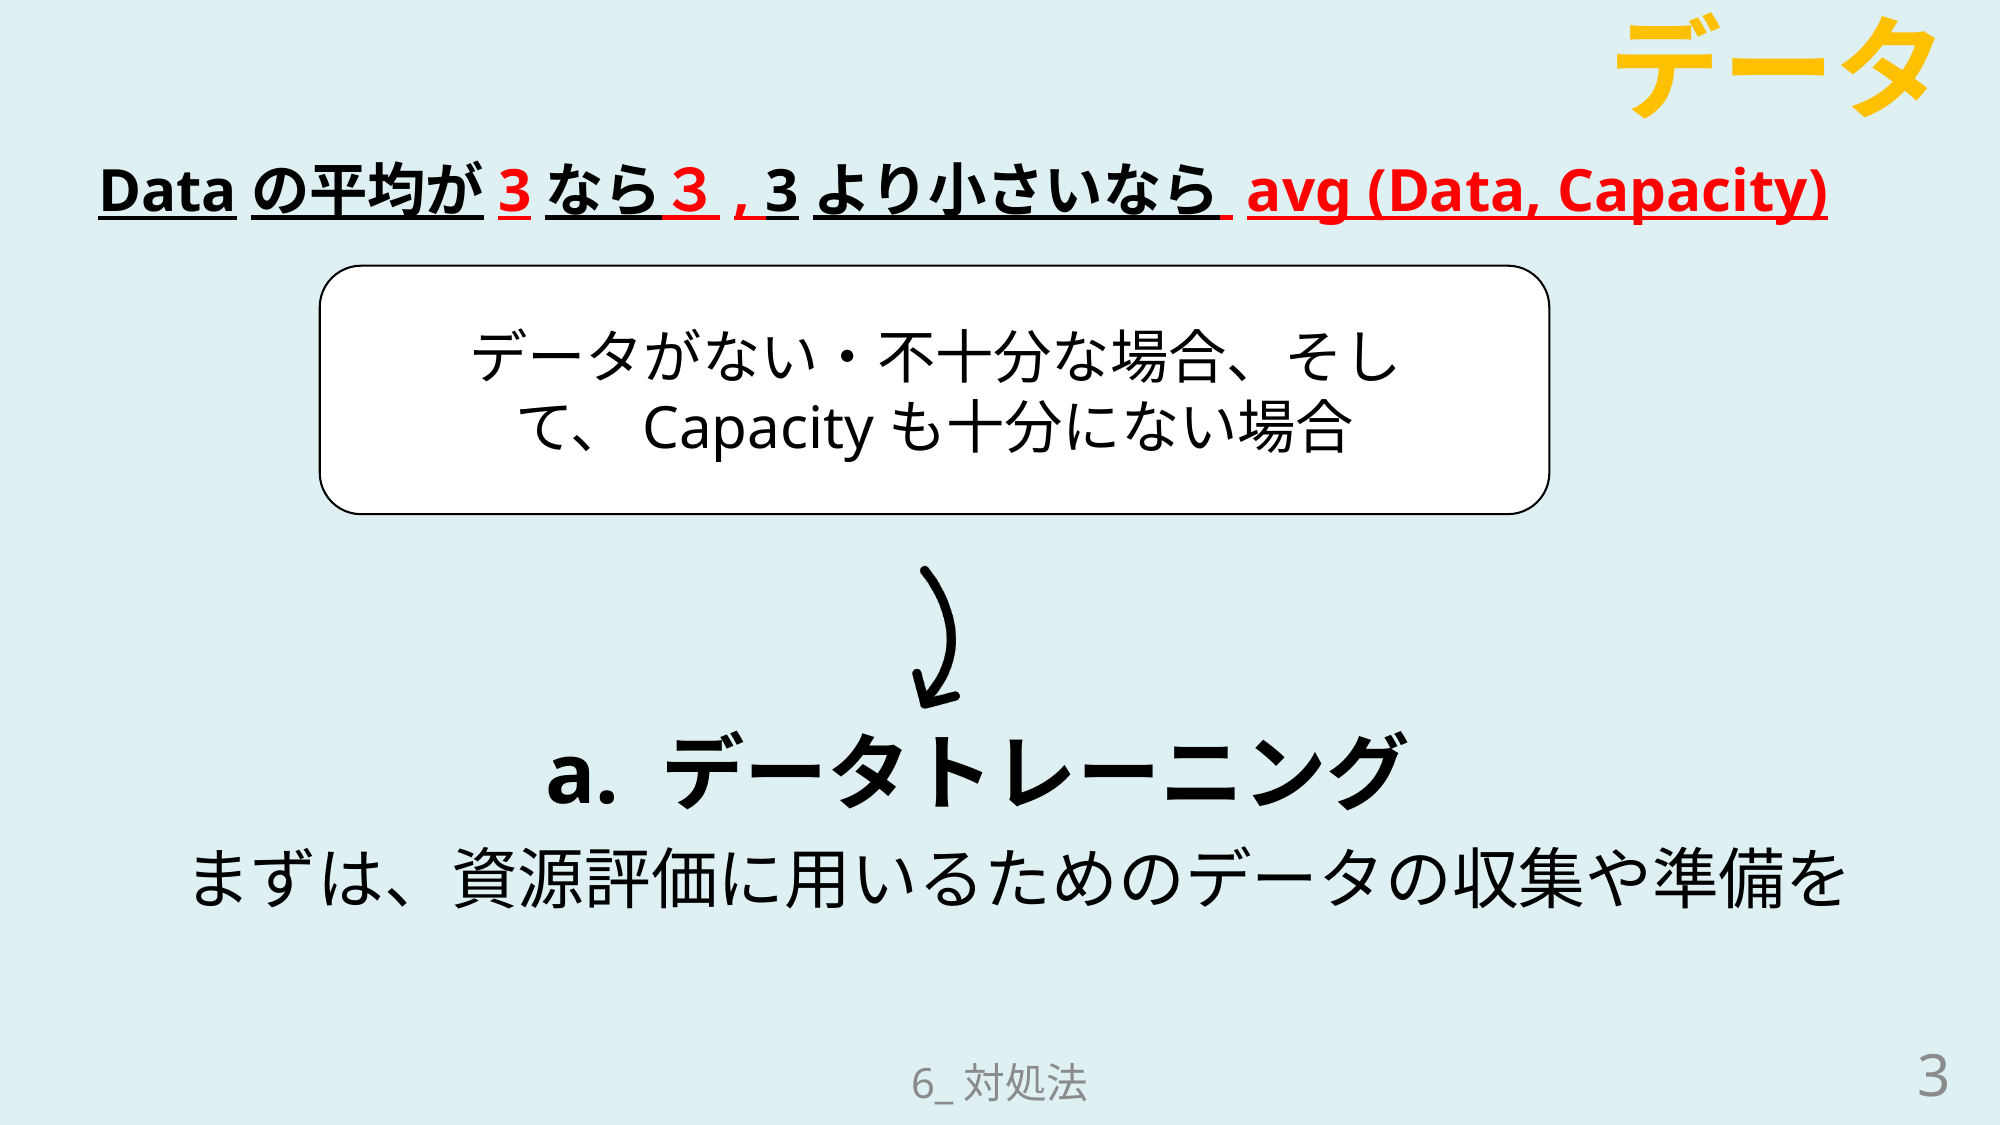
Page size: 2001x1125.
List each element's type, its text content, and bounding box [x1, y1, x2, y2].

picture [833, 540, 1036, 745]
text_box データ [1594, 0, 1962, 140]
footer 6_対処法 [662, 1052, 1338, 1112]
slide_number 3 [1412, 1042, 1966, 1112]
text_box Dataの平均が3なら３, 3より小さいなら avg (Data, Capacity) [83, 145, 1843, 231]
list まずは、資源評価に用いるためのデータの収集や準備を [169, 838, 1870, 1045]
text_box データがない・不十分な場合、そして、Capacityも十分にない場合 [318, 264, 1551, 516]
title a. データトレーニング [530, 693, 2000, 861]
